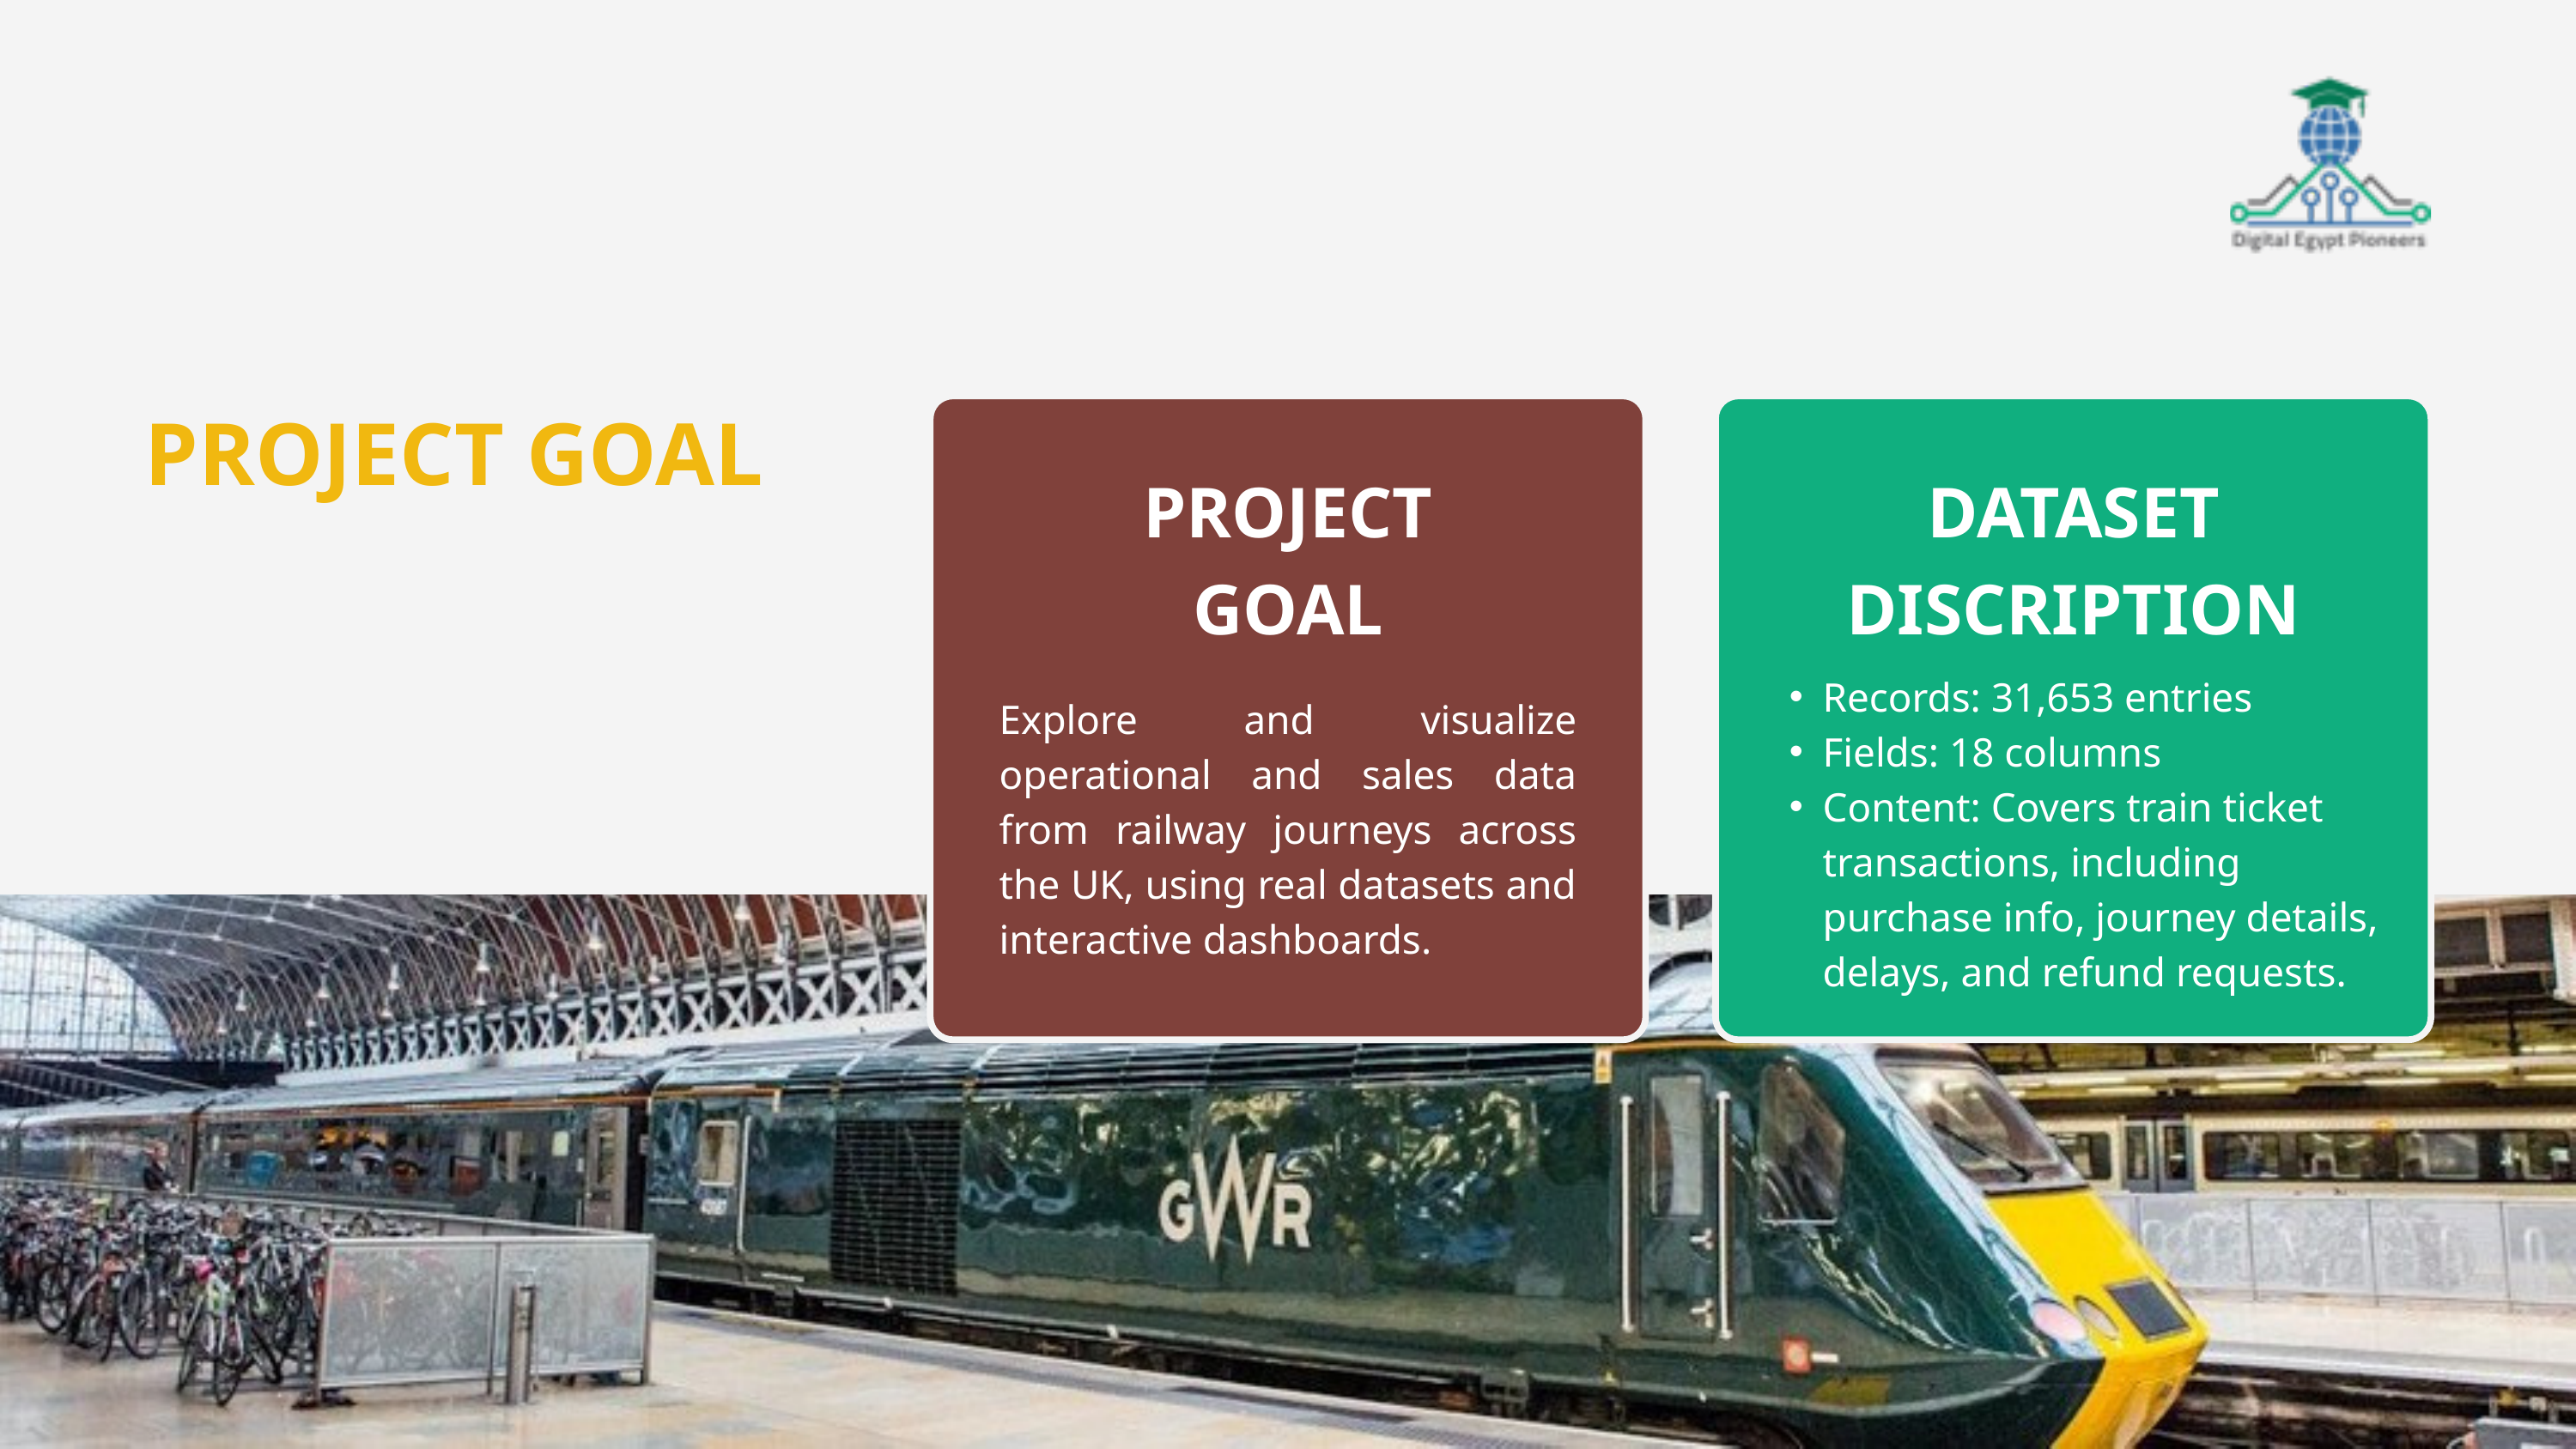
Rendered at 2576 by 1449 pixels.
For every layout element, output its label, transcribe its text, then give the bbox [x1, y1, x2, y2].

text_box [2230, 75, 2432, 260]
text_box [1715, 395, 2432, 1040]
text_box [0, 894, 2576, 1449]
text_box PROJECT GOAL [144, 382, 821, 503]
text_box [930, 395, 1646, 1040]
